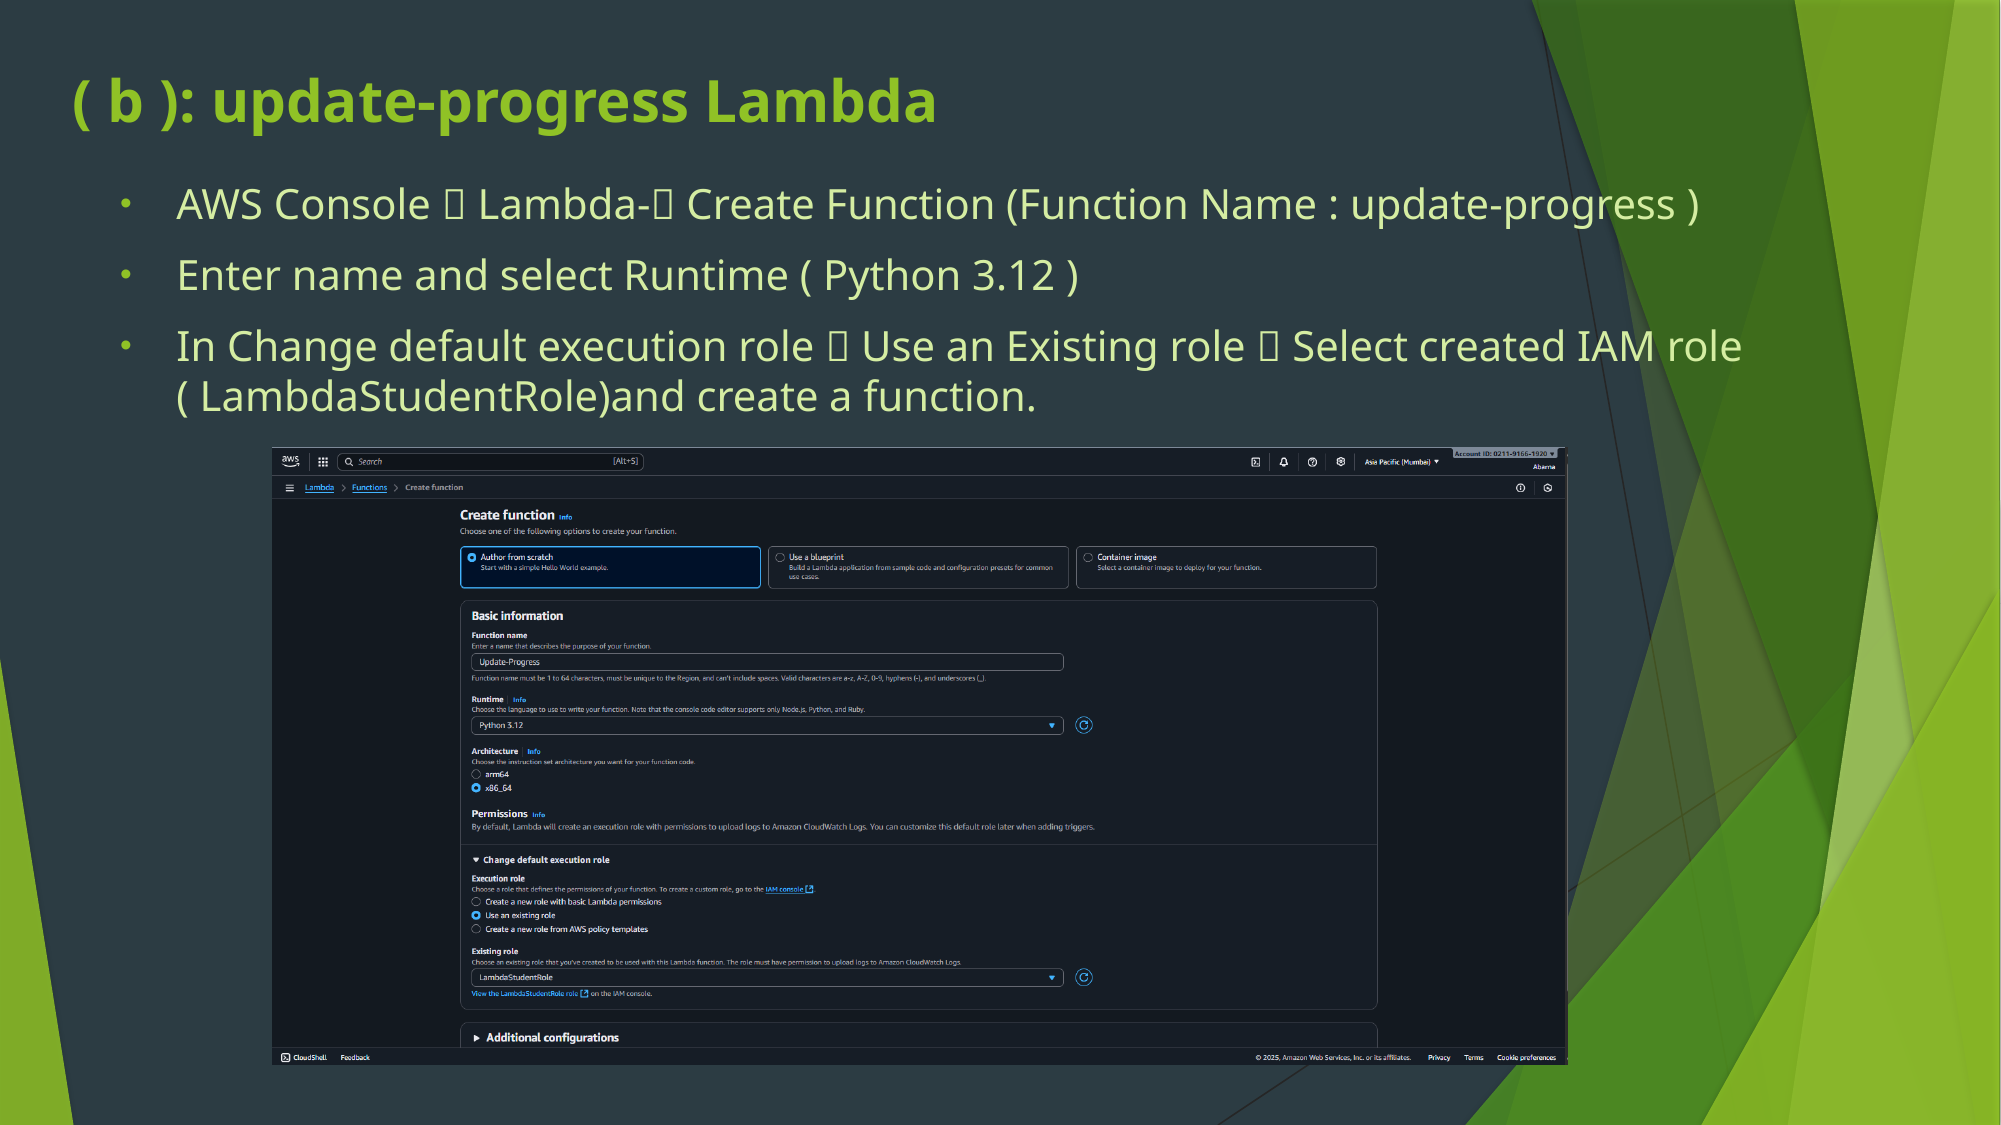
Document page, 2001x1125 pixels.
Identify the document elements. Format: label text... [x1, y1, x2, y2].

title ( b ): update-progress Lambda [57, 39, 1783, 142]
picture [272, 447, 1569, 1065]
list AWS Console  Lambda- Create Function (Function Name : update-progress ) Enter name and select Runtime ( Python 3.12 ) In Change default execution role  Use an Existing role  Select created IAM role ( LambdaStudentRole)and create a function. [105, 170, 1831, 469]
